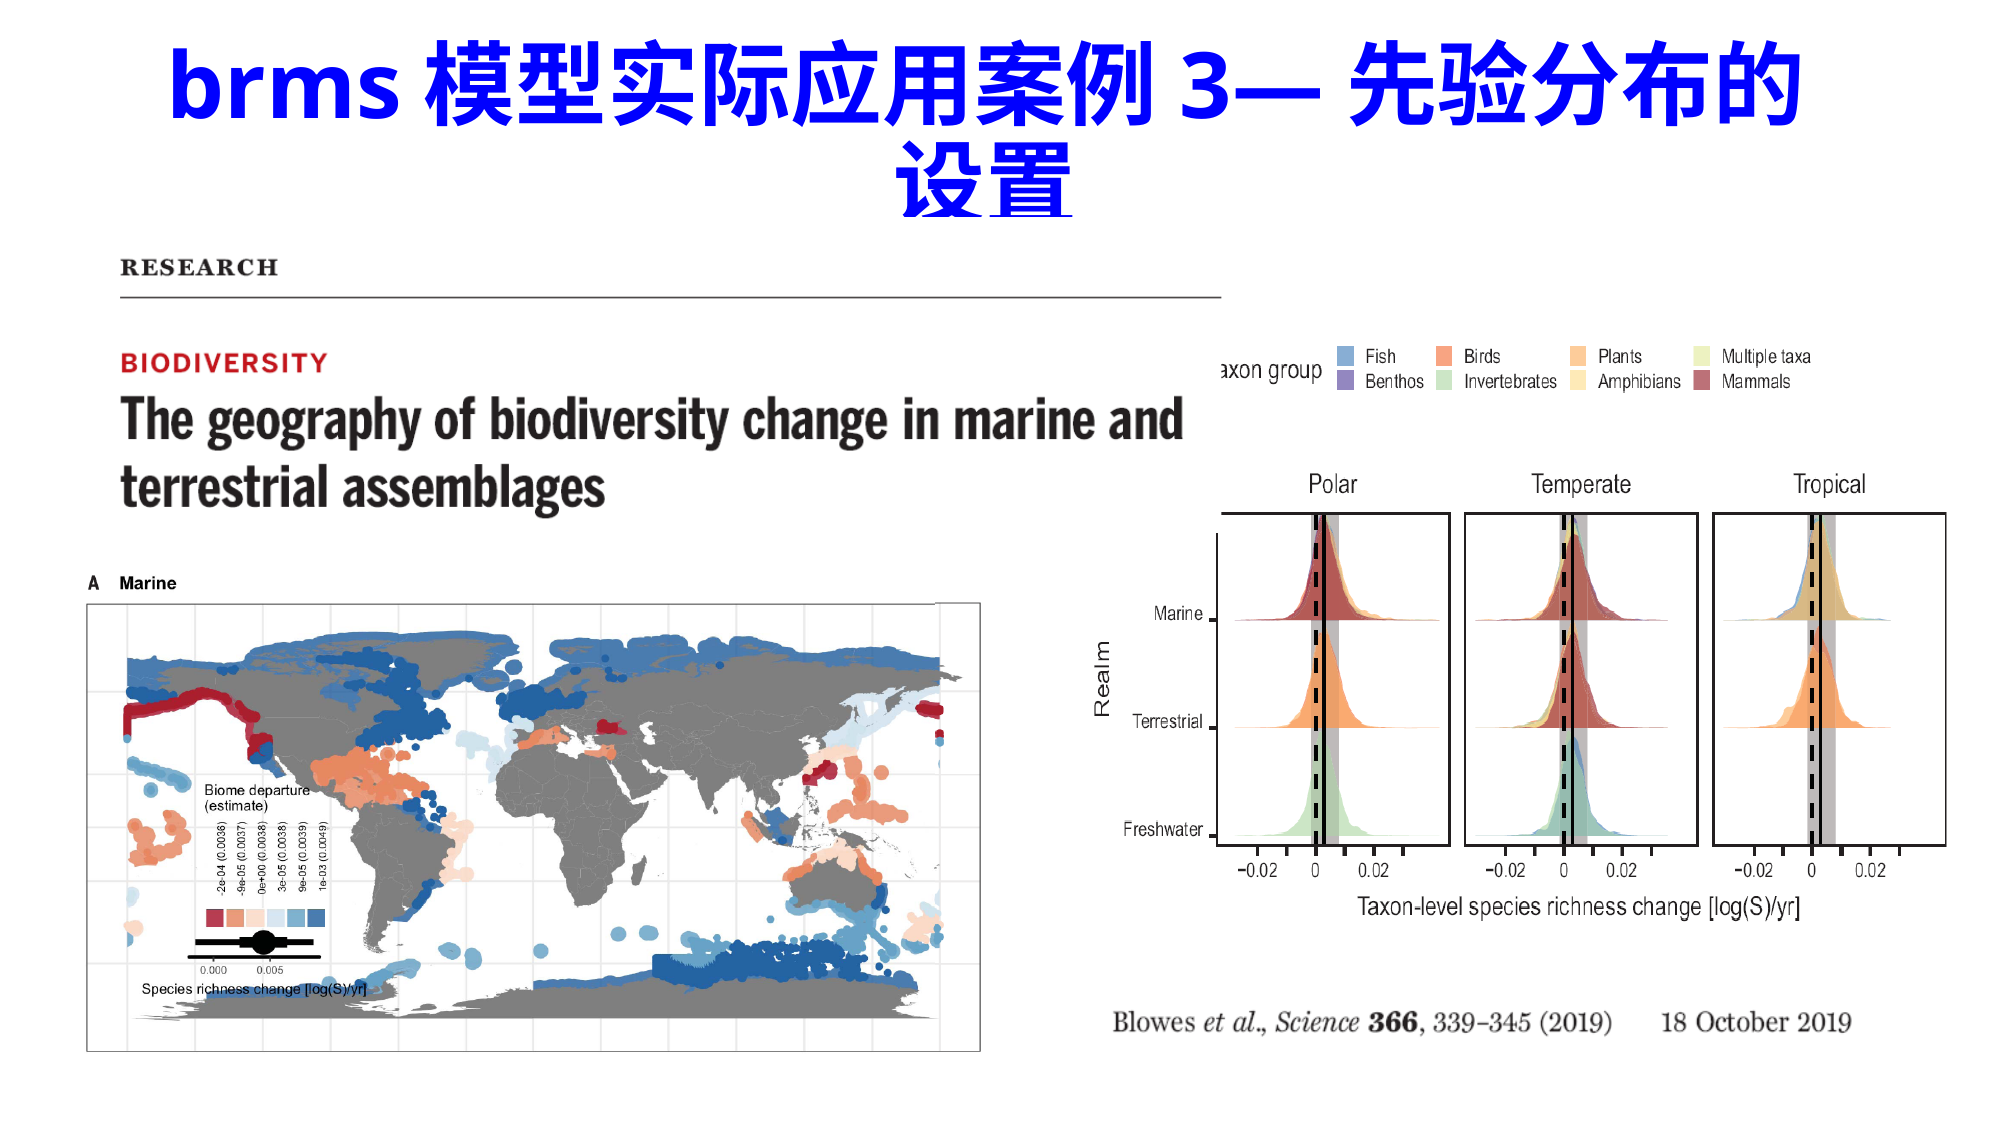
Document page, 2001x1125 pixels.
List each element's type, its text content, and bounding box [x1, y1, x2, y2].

title brms模型实际应用案例3—先验分布的设置 [123, 59, 1849, 218]
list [93, 217, 1222, 533]
picture [1059, 331, 1983, 944]
picture [1097, 988, 1885, 1065]
picture [70, 563, 998, 1065]
